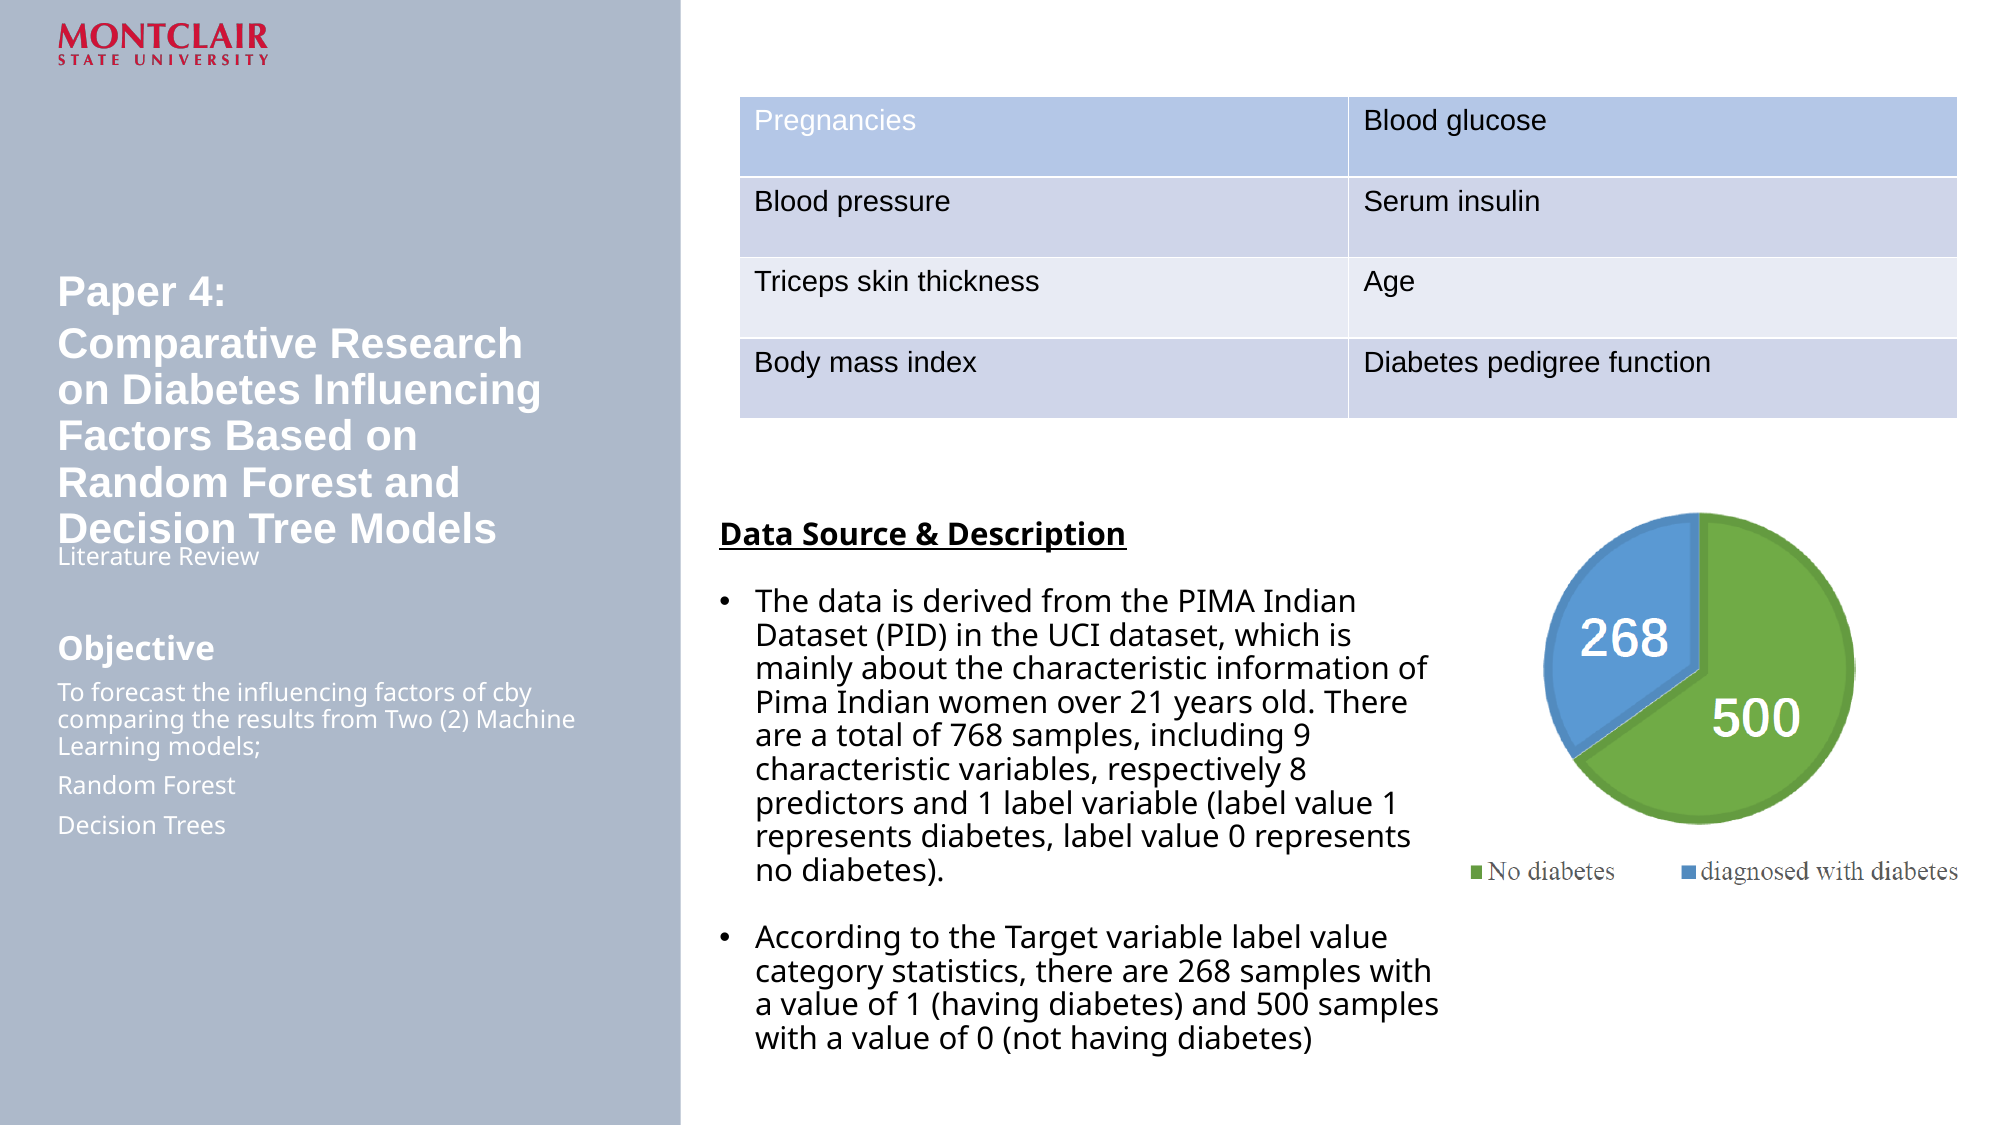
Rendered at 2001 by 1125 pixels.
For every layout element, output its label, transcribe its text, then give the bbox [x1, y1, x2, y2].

picture [1470, 510, 2000, 913]
table_cell Blood pressure [740, 178, 1348, 257]
table_header Blood glucose [1349, 97, 1957, 176]
table_cell Age [1349, 258, 1957, 337]
table_cell Diabetes pedigree function [1349, 339, 1957, 418]
table_cell Body mass index [740, 339, 1348, 418]
table_cell Triceps skin thickness [740, 258, 1348, 337]
text_box Data Source & Description The data is derived from the PIMA Indian Dataset (PID) in the UCI dataset, which is mainly about the characteristic information of Pima Indian women over 21 years old. There are a total of 768 samples, including 9 characteristic variables, respectively 8 predictors and 1 label variable (label value 1 represents diabetes, label value 0 represents no diabetes). According to the Target variable label value category statistics, there are 268 samples with a value of 1 (having diabetes) and 500 samples with a value of 0 (not having diabetes) [695, 510, 1456, 1064]
text_box Literature Review Objective To forecast the influencing factors of cby comparing the results from Two (2) Machine Learning models; Random Forest Decision Trees [42, 614, 594, 809]
text_box Paper 4: Comparative Research on Diabetes Influencing Factors Based on Random Forest and Decision Tree Models [42, 259, 594, 563]
picture [58, 22, 278, 68]
table_cell Serum insulin [1349, 178, 1957, 257]
table_header Pregnancies [740, 97, 1348, 176]
text_box [0, 0, 683, 1125]
